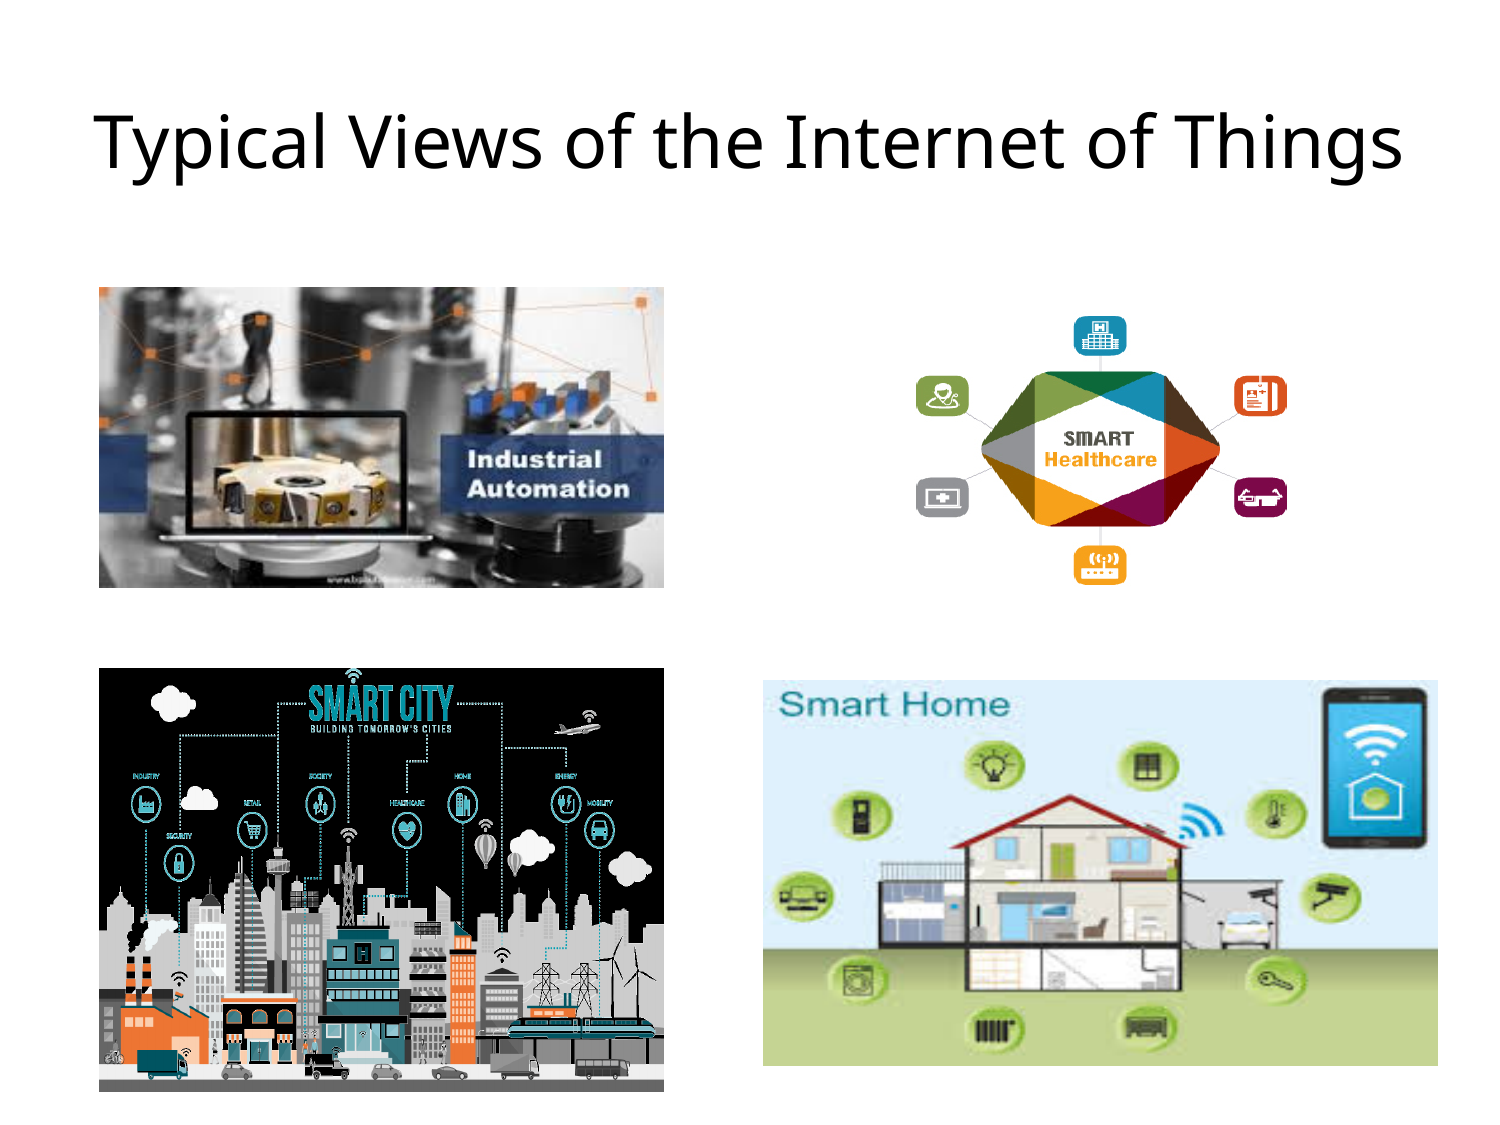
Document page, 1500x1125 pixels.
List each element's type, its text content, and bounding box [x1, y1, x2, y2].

picture [99, 668, 664, 1092]
picture [763, 680, 1438, 1067]
picture [874, 286, 1329, 613]
picture [99, 286, 664, 588]
title Typical Views of the Internet of Things [75, 45, 1425, 233]
